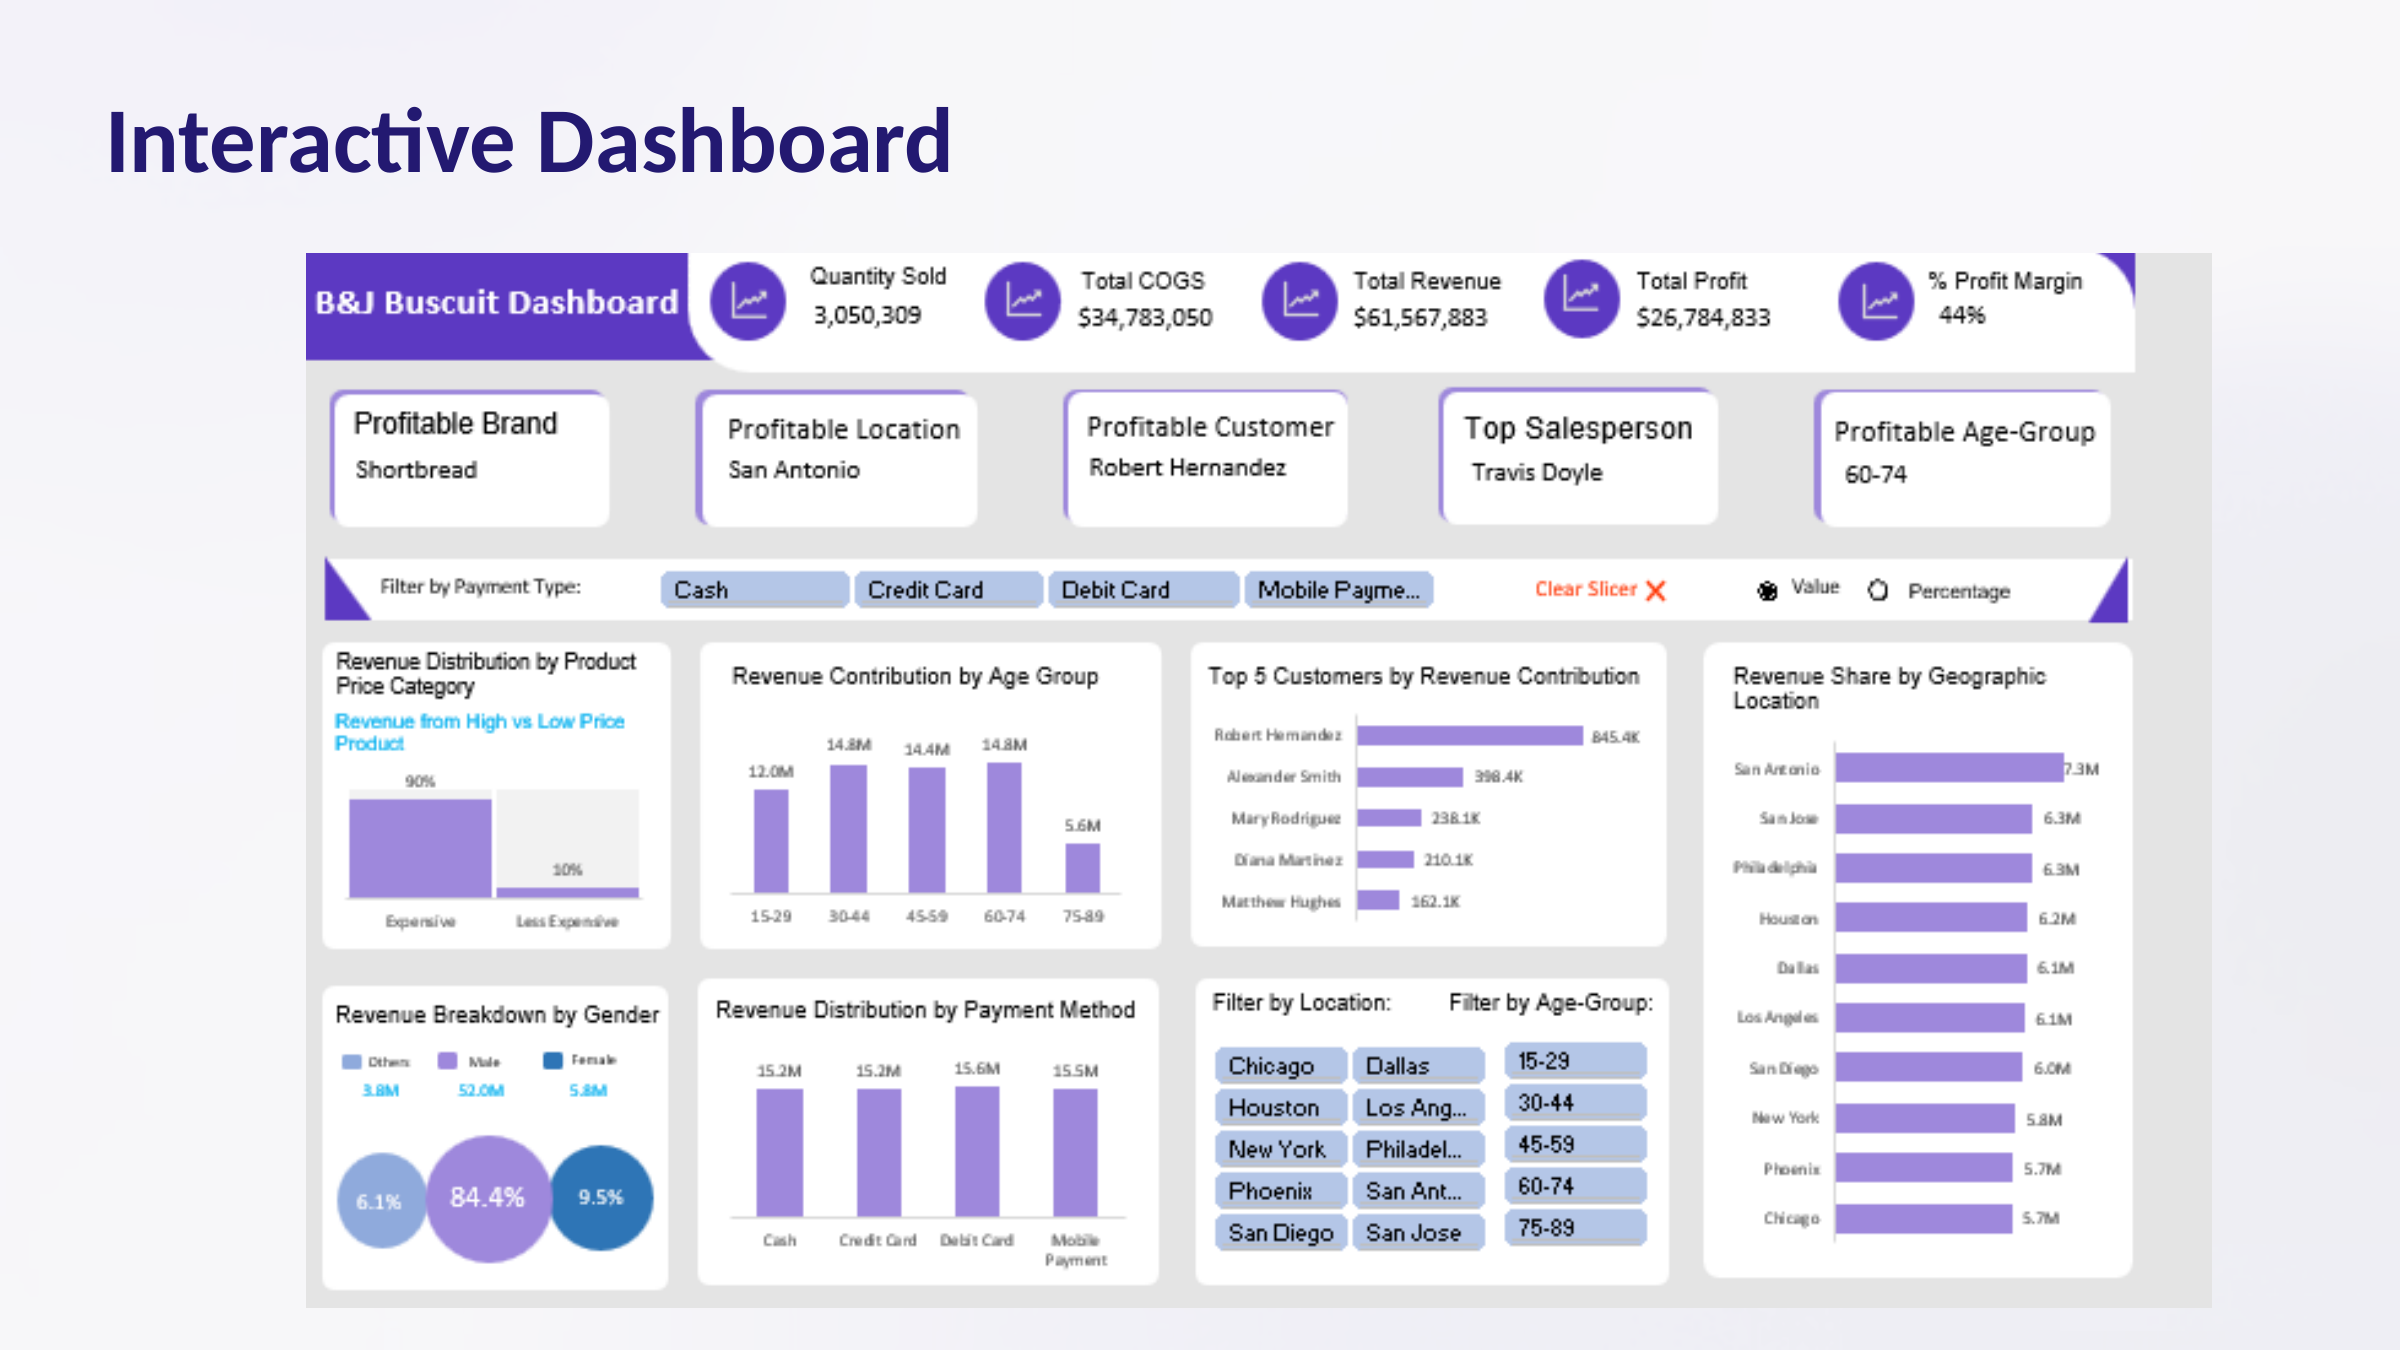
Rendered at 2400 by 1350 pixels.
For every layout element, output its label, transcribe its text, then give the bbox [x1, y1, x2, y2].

picture [306, 253, 2400, 1339]
text_box Interactive Dashboard [105, 75, 1024, 192]
